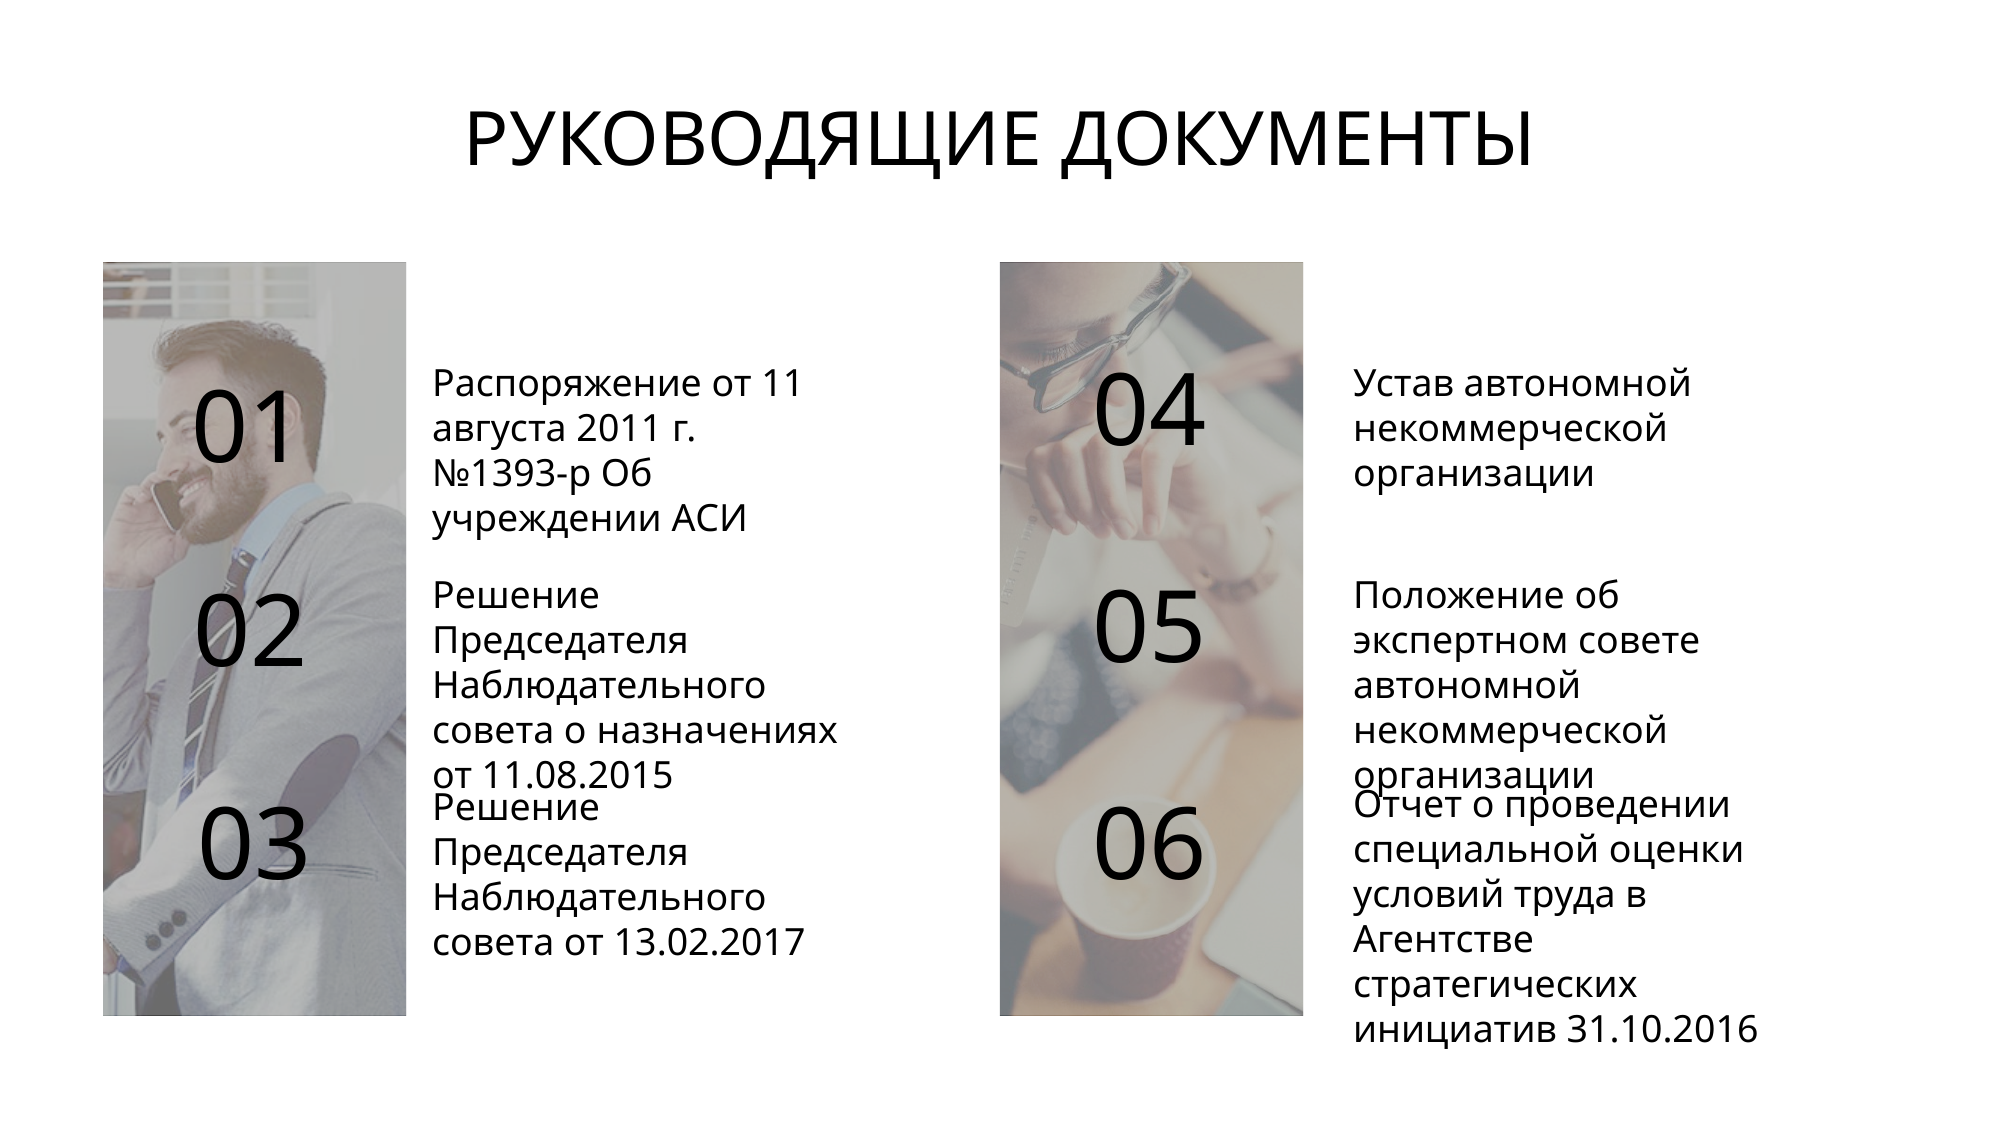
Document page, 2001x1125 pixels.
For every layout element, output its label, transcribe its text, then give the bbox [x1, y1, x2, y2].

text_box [1092, 562, 1844, 708]
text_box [1092, 345, 1810, 467]
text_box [197, 358, 874, 495]
text_box [87, 261, 407, 1017]
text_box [193, 566, 848, 708]
text_box РУКОВОДЯЩИЕ ДОКУМЕНТЫ [463, 90, 1537, 181]
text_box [1092, 779, 1797, 1007]
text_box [197, 779, 823, 924]
picture [999, 262, 1304, 1016]
picture [103, 262, 407, 1016]
